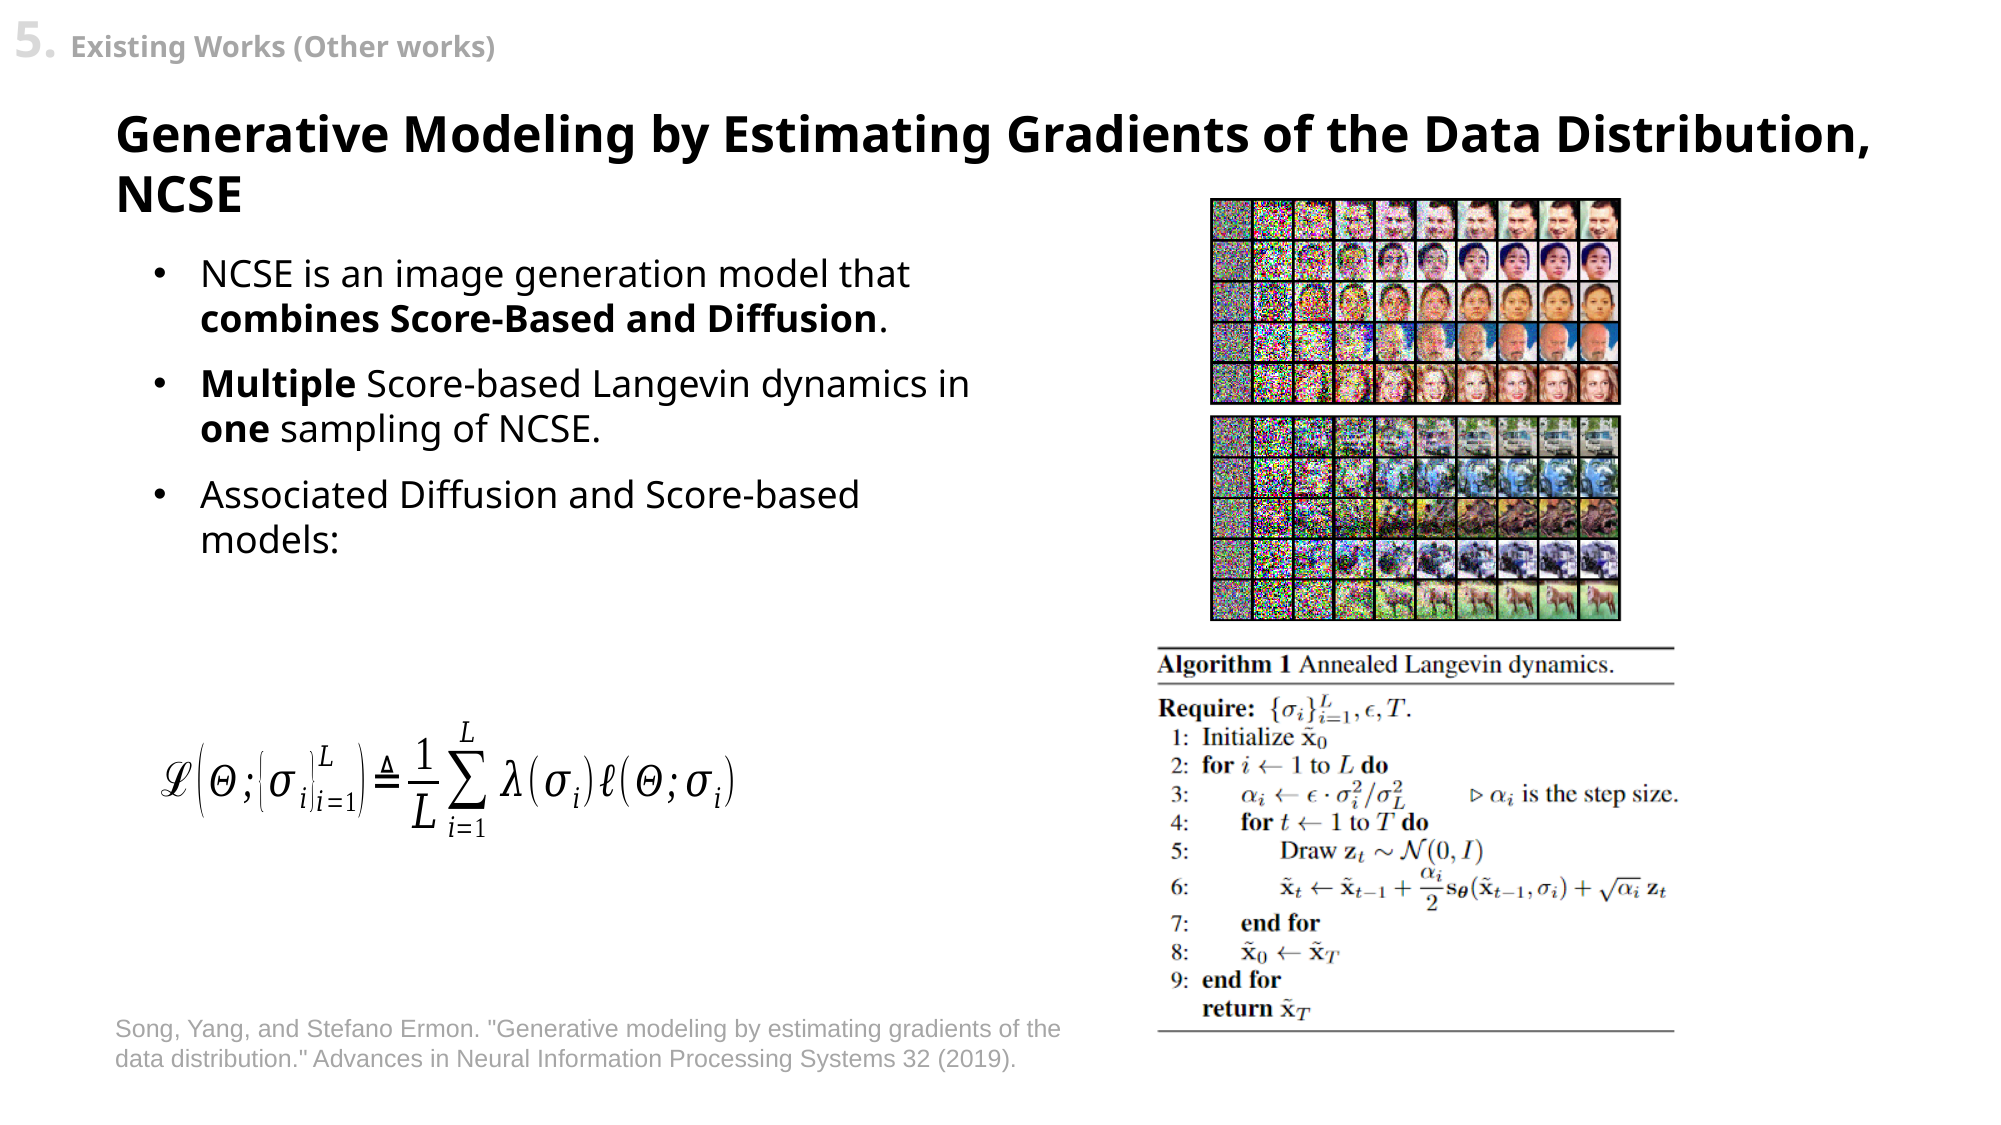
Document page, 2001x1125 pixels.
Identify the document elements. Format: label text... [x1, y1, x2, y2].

picture [1140, 639, 1692, 1043]
text_box Song, Yang, and Stefano Ermon. "Generative modeling by estimating gradients of the data distribution." Advances in Neural Information Processing Systems 32 (2019). [100, 1004, 1098, 1080]
picture [1198, 190, 1634, 627]
text_box 5. Existing Works (Other works) [0, 0, 1799, 75]
text_box Generative Modeling by Estimating Gradients of the Data Distribution, NCSE [100, 95, 1900, 231]
